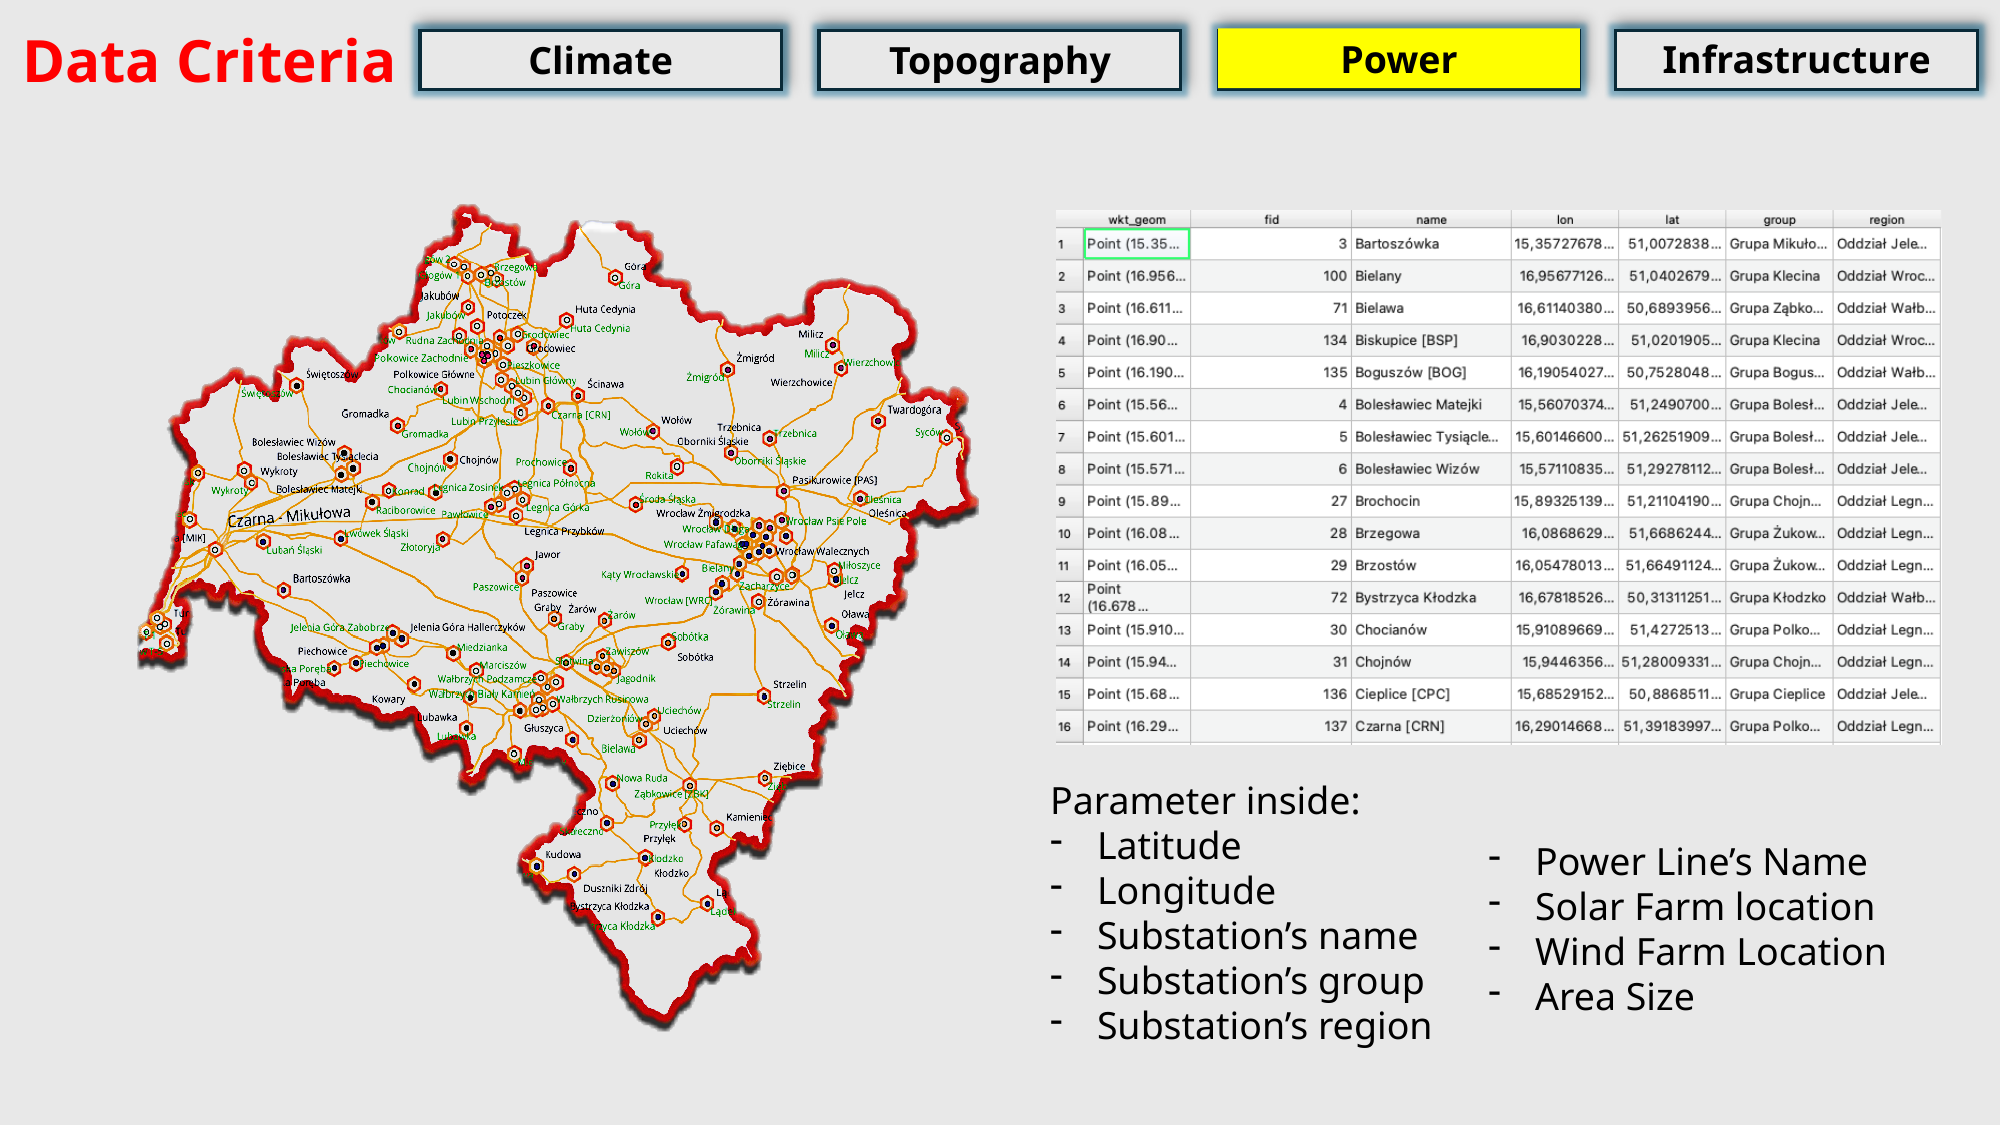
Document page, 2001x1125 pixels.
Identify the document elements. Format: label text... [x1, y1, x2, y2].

text_box Climate [418, 29, 783, 91]
text_box Parameter inside: Latitude Longitude Substation’s name Substation’s group Substation’s region [1035, 769, 1448, 1055]
text_box Topography [817, 29, 1182, 91]
text_box Infrastructure [1607, 28, 1987, 89]
text_box Data Criteria [7, 16, 413, 102]
picture [40, 197, 1942, 1025]
text_box Power [1218, 28, 1580, 89]
text_box Power Line’s Name Solar Farm location Wind Farm Location Area Size [1473, 786, 1903, 1071]
